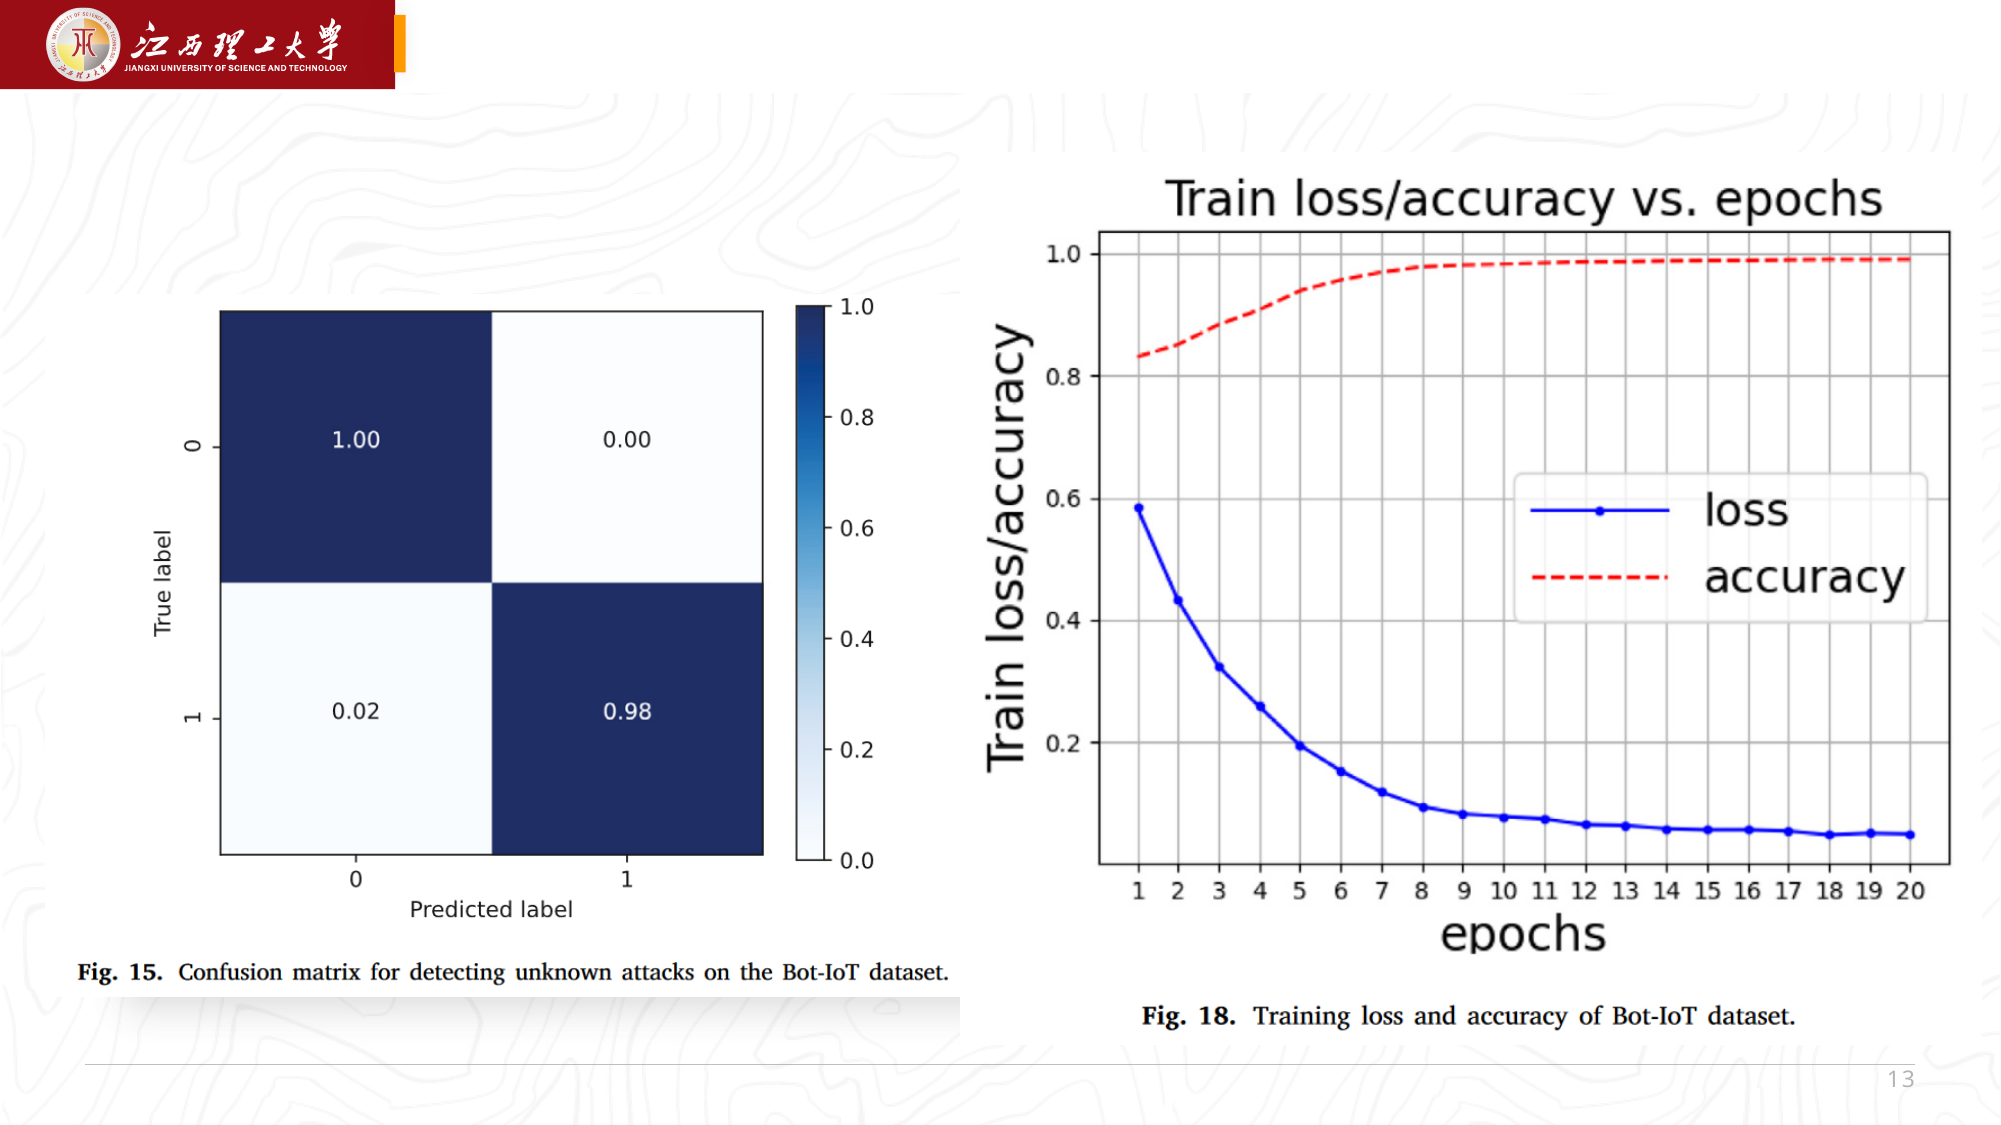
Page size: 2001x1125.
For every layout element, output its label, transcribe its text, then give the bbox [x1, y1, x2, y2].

picture [46, 4, 355, 85]
slide_number 13 [1765, 1056, 1916, 1104]
picture [45, 152, 1982, 1045]
